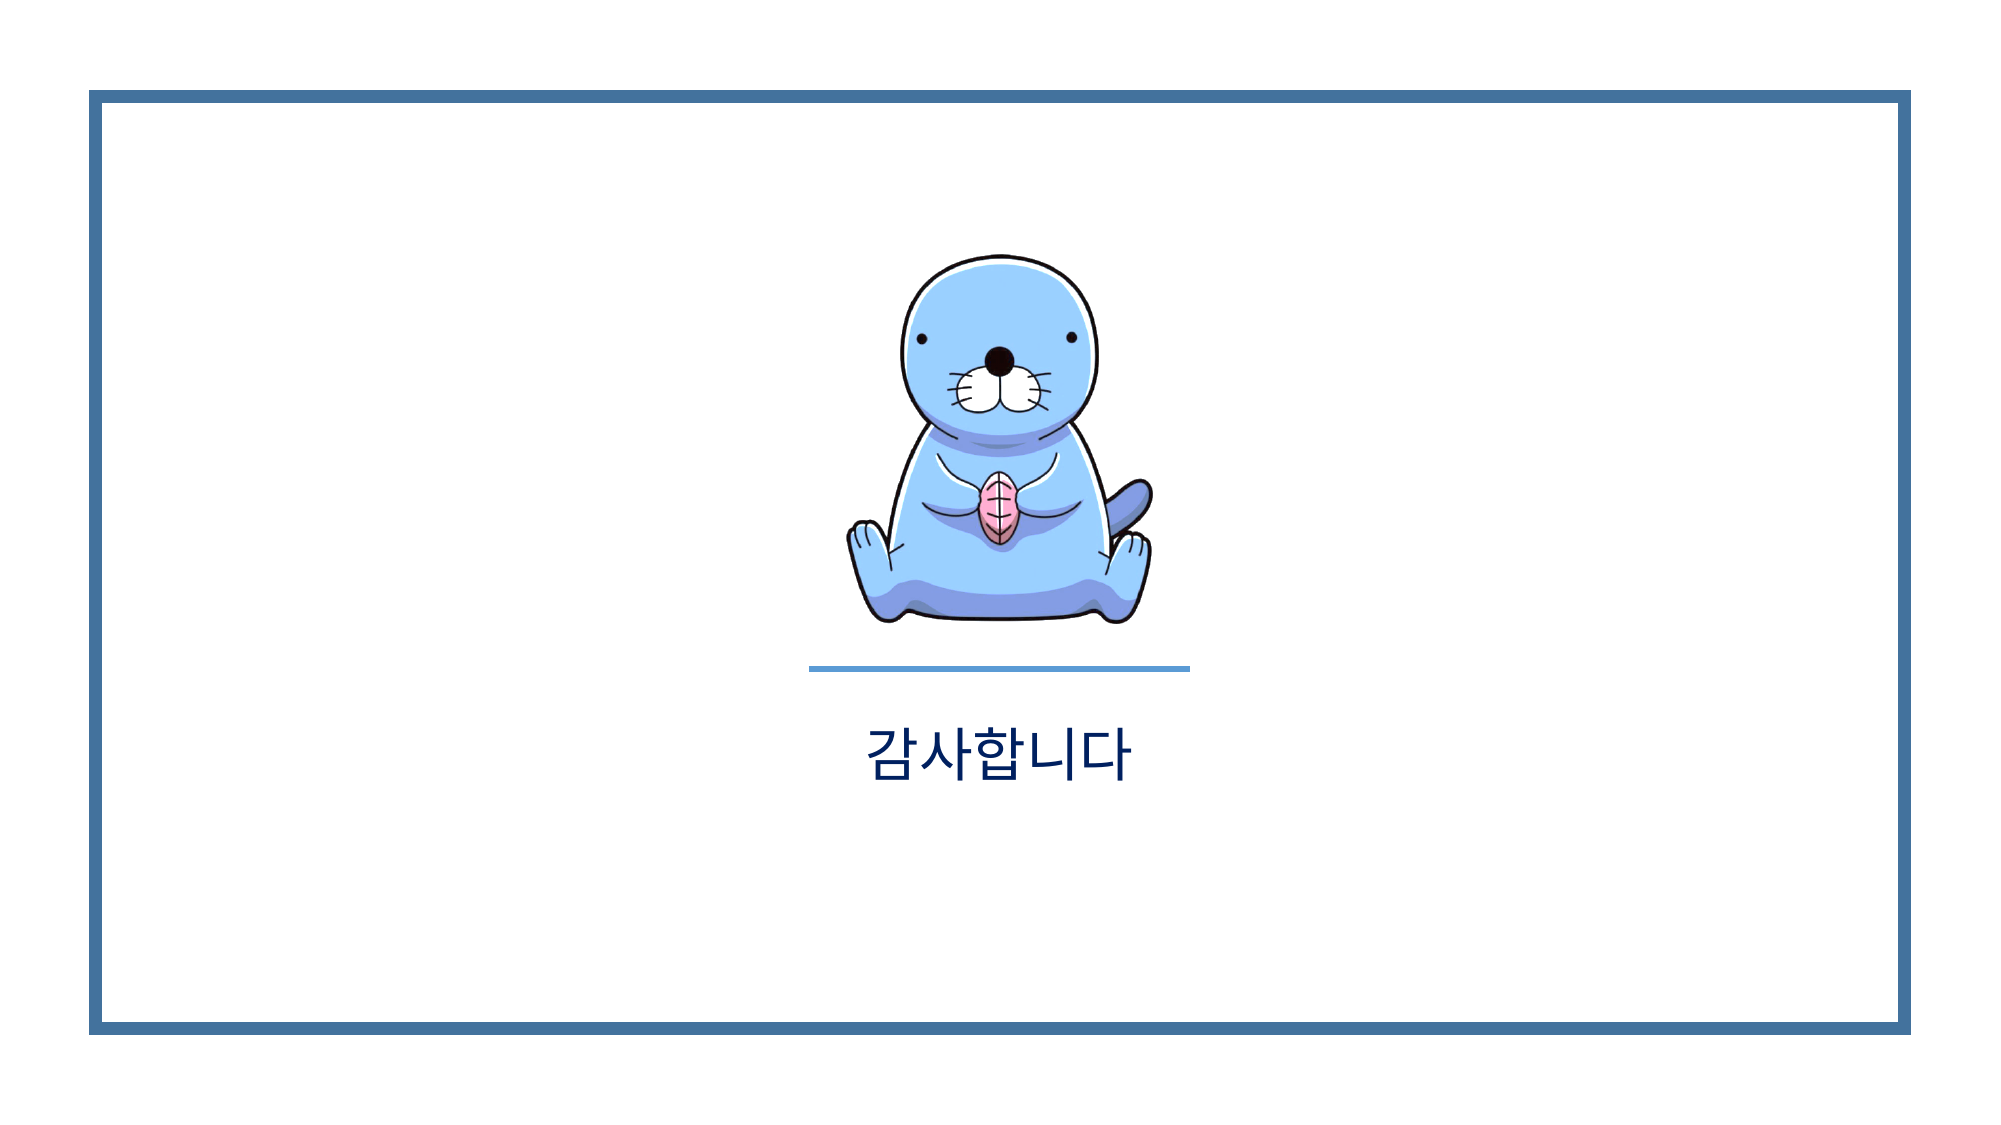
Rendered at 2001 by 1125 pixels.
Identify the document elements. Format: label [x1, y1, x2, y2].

text_box [791, 254, 1208, 797]
text_box [94, 95, 1906, 1030]
